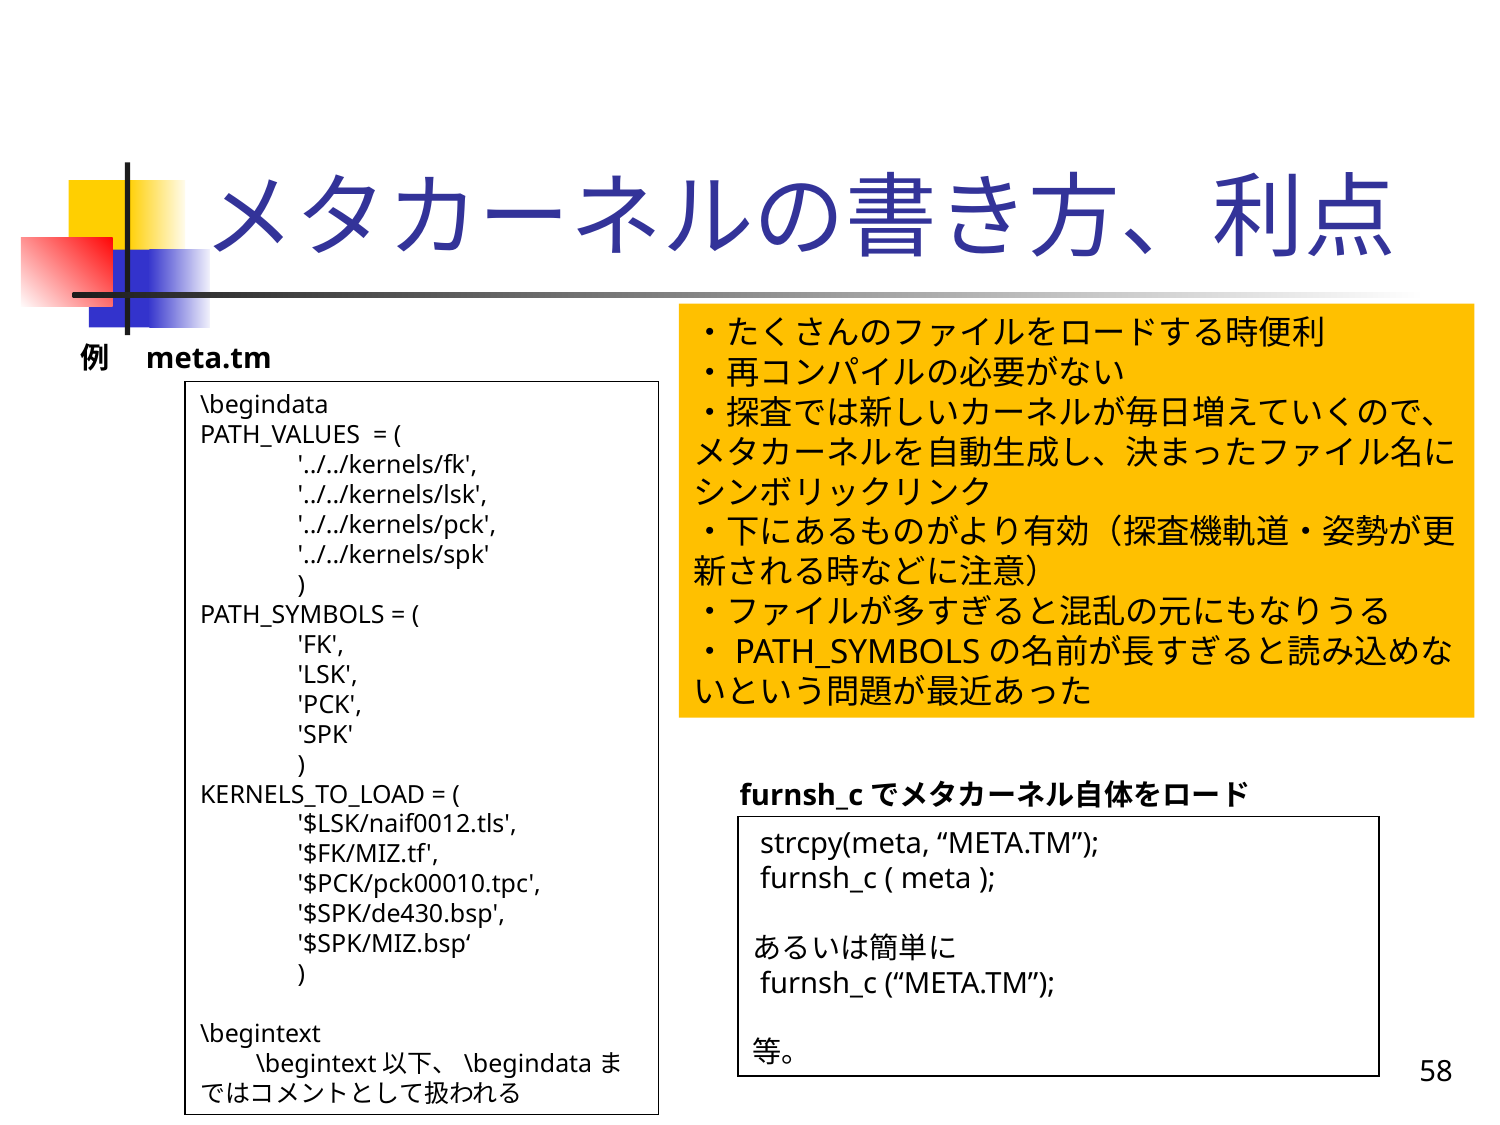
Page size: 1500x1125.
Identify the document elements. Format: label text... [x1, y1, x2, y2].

slide_number 58 [1154, 1023, 1468, 1100]
text_box ・たくさんのファイルをロードする時便利 ・再コンパイルの必要がない ・探査では新しいカーネルが毎日増えていくので、メタカーネルを自動生成し、決まったファイル名にシンボリックリンク ・下にあるものがより有効（探査機軌道・姿勢が更新される時などに注意） ・ファイルが多すぎると混乱の元にもなりうる ・PATH_SYMBOLSの名前が長すぎると読み込めないという問題が最近あった [678, 303, 1475, 718]
text_box 例 meta.tm [65, 331, 366, 382]
text_box strcpy(meta, “META.TM”); furnsh_c ( meta ); あるいは簡単に furnsh_c (“META.TM”); 等。 [737, 819, 1379, 1077]
text_box \begindata PATH_VALUES = ( '../../kernels/fk', '../../kernels/lsk', '../../kernels/pck', '../../kernels/spk' ) PATH_SYMBOLS = ( 'FK', 'LSK', 'PCK', 'SPK' ) KERNELS_TO_LOAD = ( '$LSK/naif0012.tls', '$FK/MIZ.tf', '$PCK/pck00010.tpc', '$SPK/de430.bsp', '$SPK/MIZ.bsp‘ ) \begintext \begintext以下、\begindataまではコメントとして扱われる [185, 381, 659, 1115]
text_box furnsh_cでメタカーネル自体をロード [724, 769, 1392, 819]
title メタカーネルの書き方、利点 [188, 35, 1468, 275]
